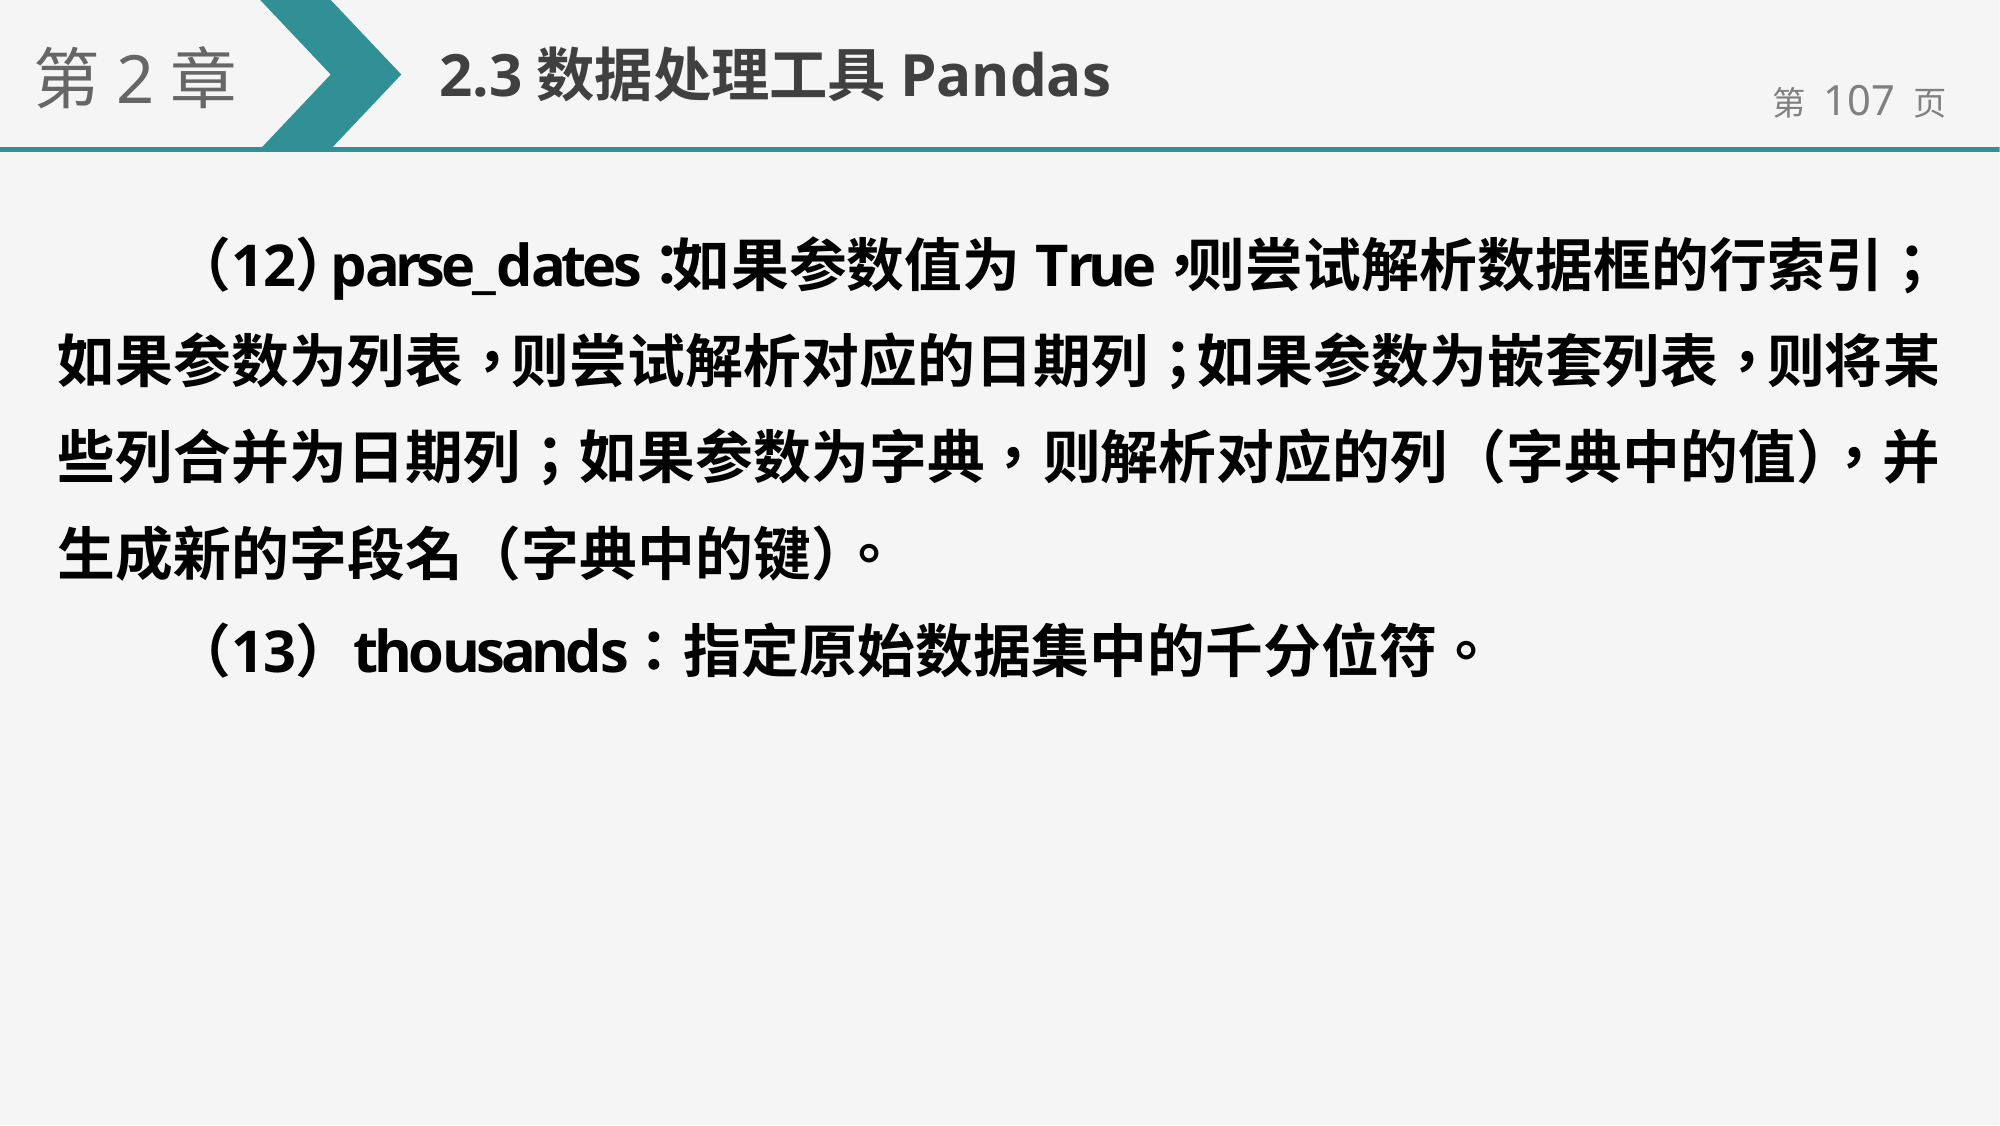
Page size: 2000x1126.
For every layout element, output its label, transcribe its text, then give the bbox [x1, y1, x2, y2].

text_box 2.3数据处理工具Pandas [424, 31, 1366, 116]
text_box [57, 217, 1937, 861]
text_box 第2章 [19, 29, 253, 125]
text_box [258, 0, 403, 148]
